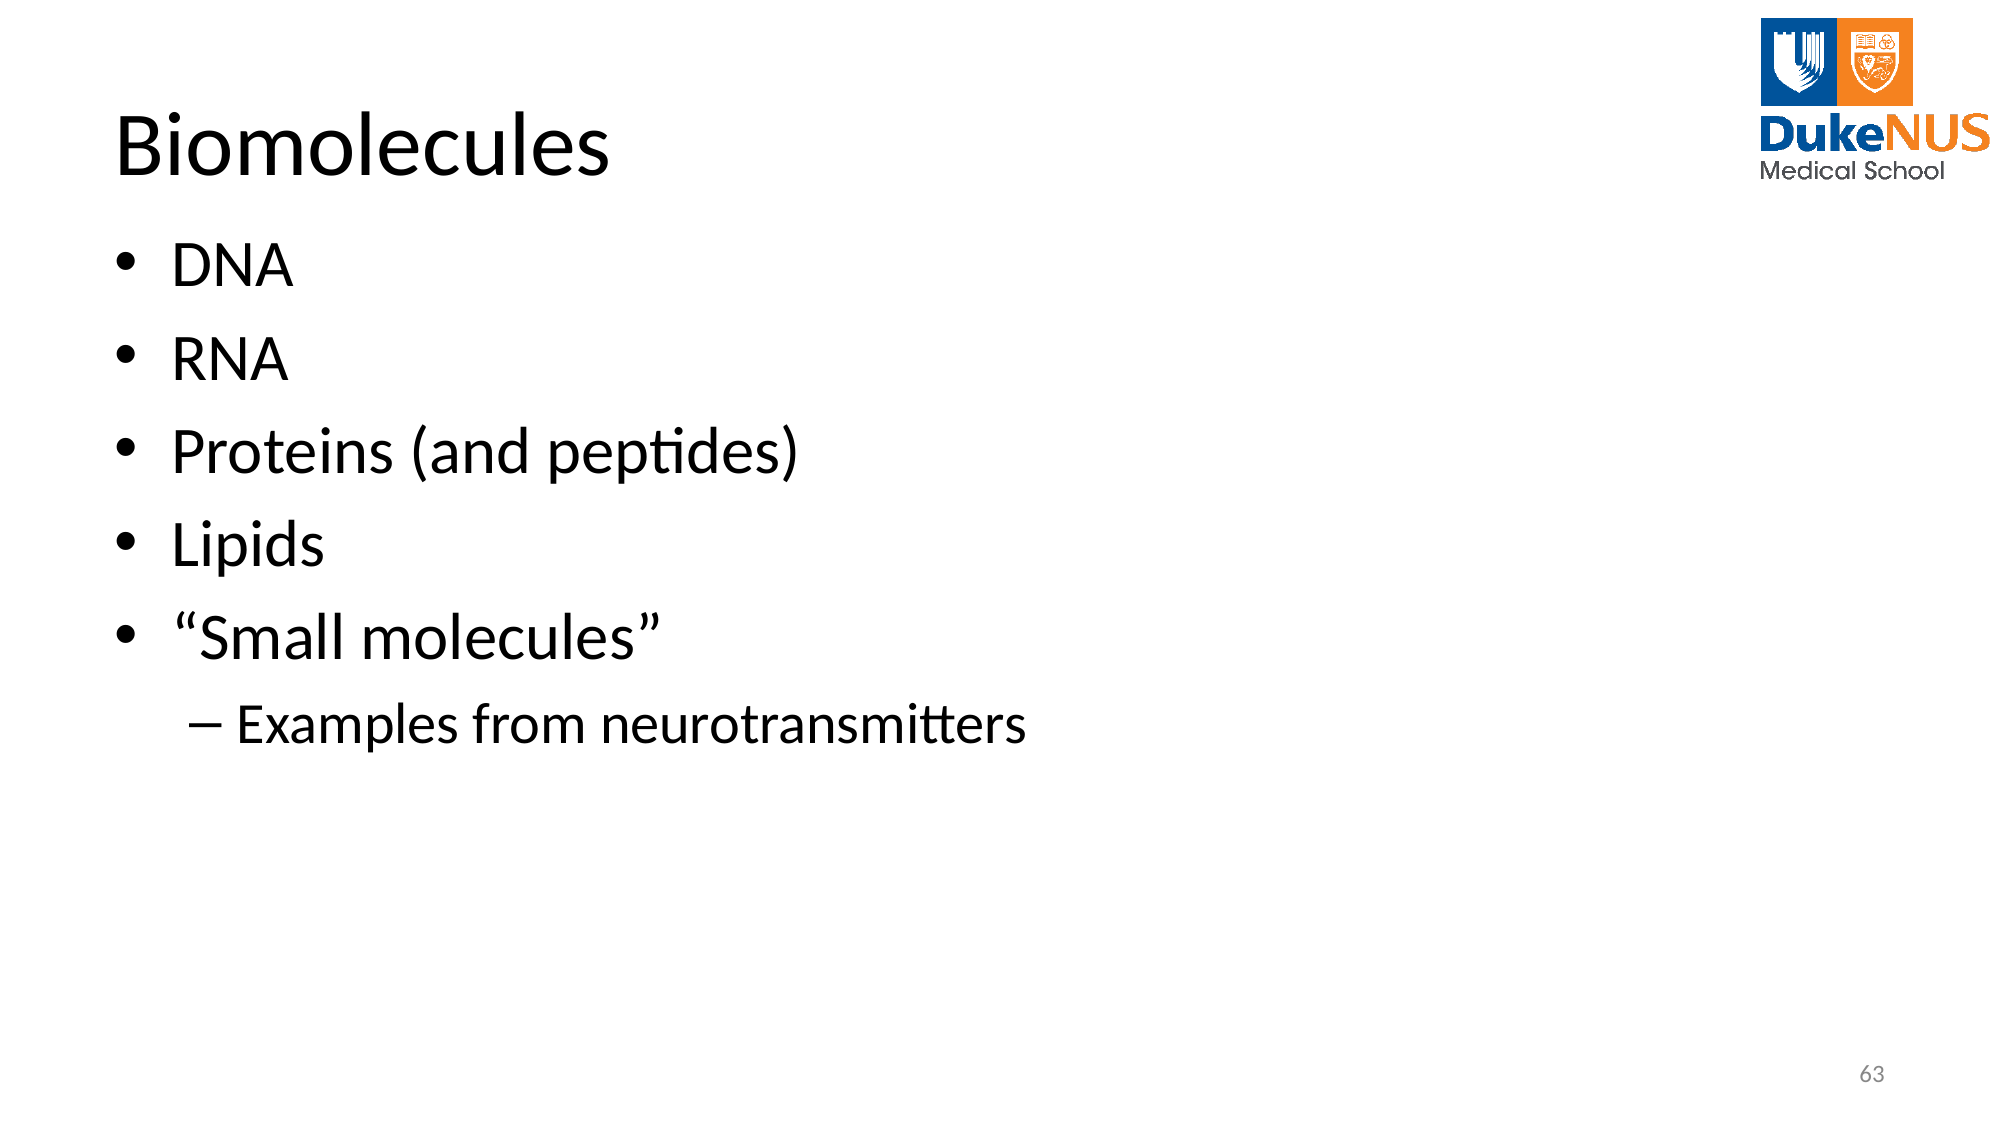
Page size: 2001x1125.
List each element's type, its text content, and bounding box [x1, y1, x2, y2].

title Biomolecules [99, 45, 1900, 212]
picture [1749, 6, 1990, 183]
list DNA RNA Proteins (and peptides) Lipids “Small molecules” Examples from neurotransmitters [99, 212, 1900, 955]
slide_number 63 [1433, 1042, 1900, 1103]
